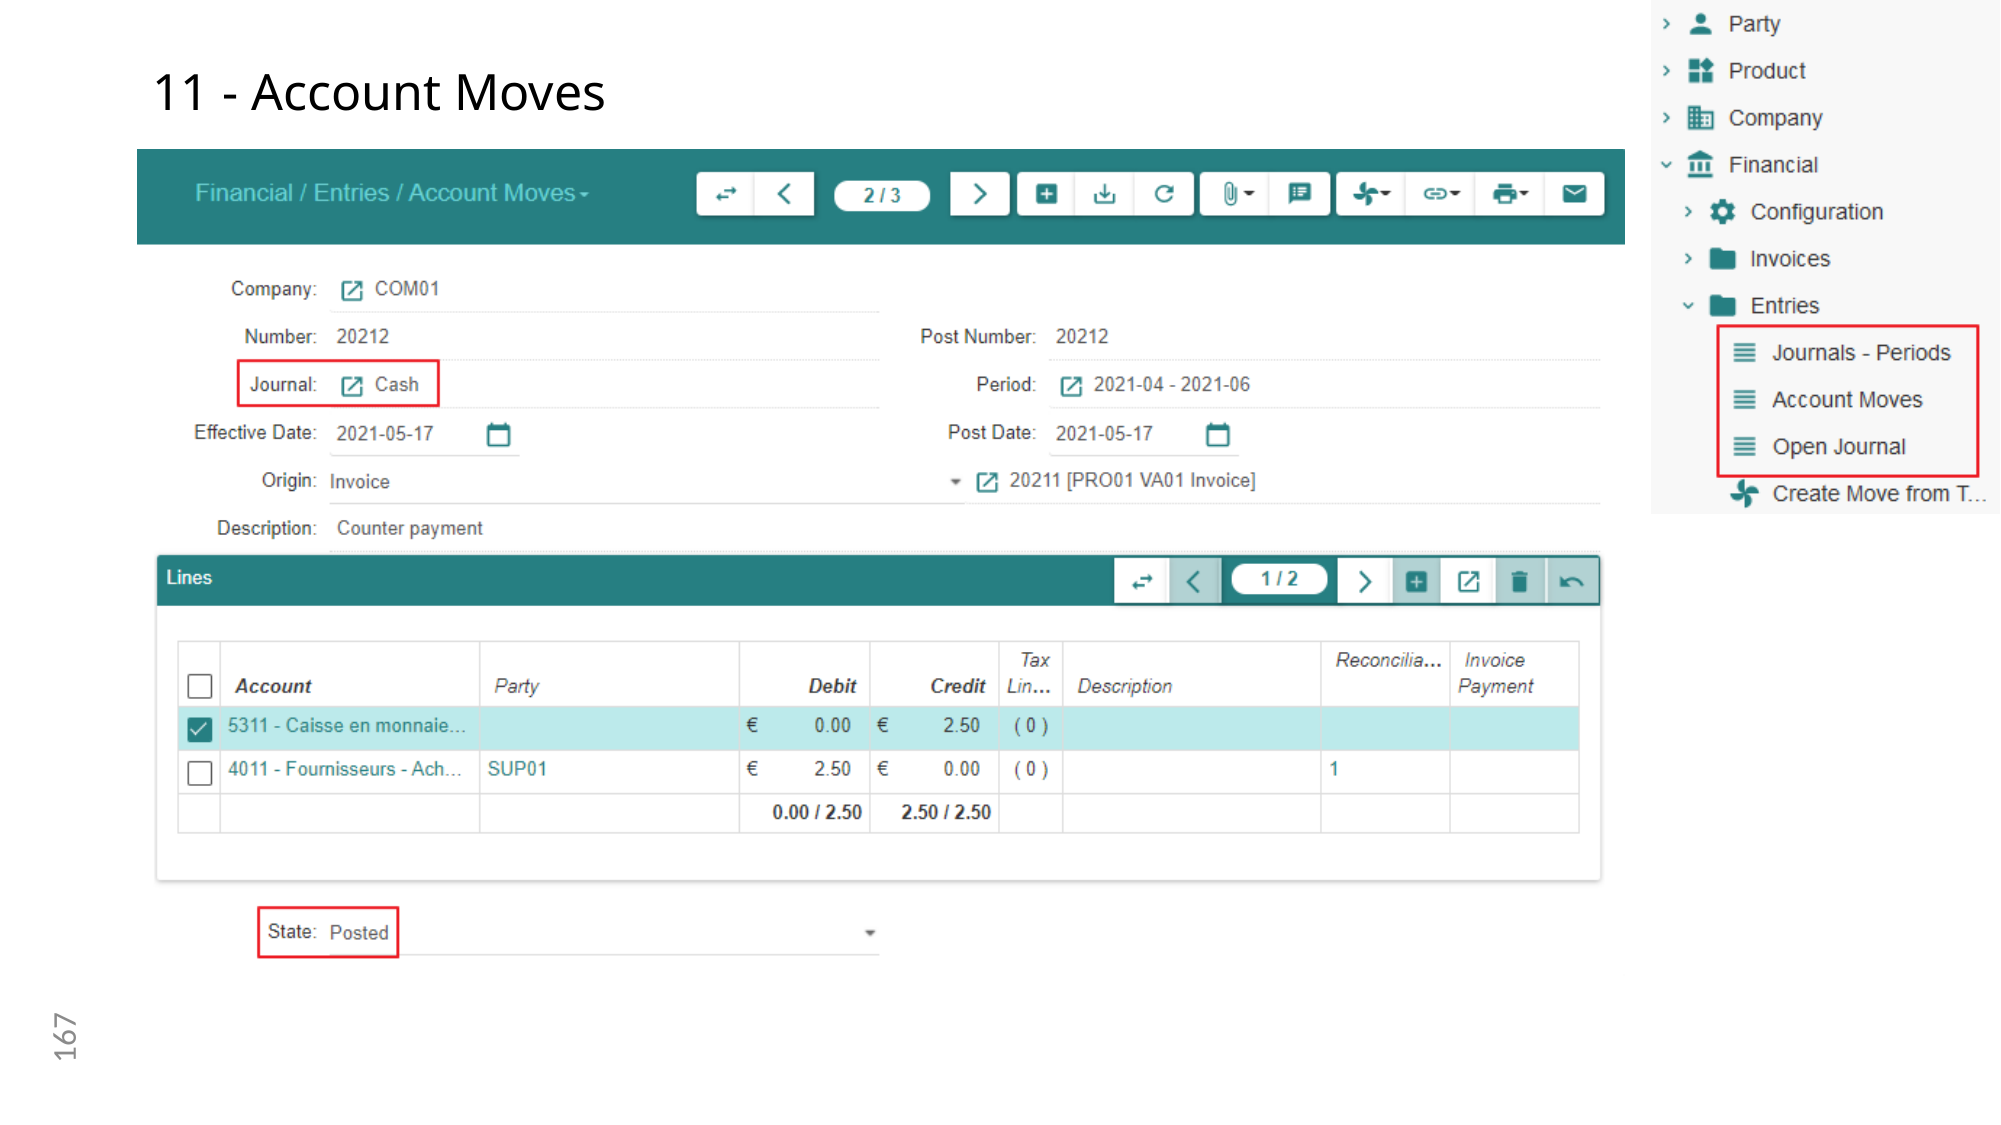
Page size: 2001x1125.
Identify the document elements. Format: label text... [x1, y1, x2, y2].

picture [137, 149, 1625, 976]
slide_number 167 [32, 969, 93, 1108]
title 11 - Account Moves [137, 59, 1651, 136]
picture [1651, 0, 2000, 515]
